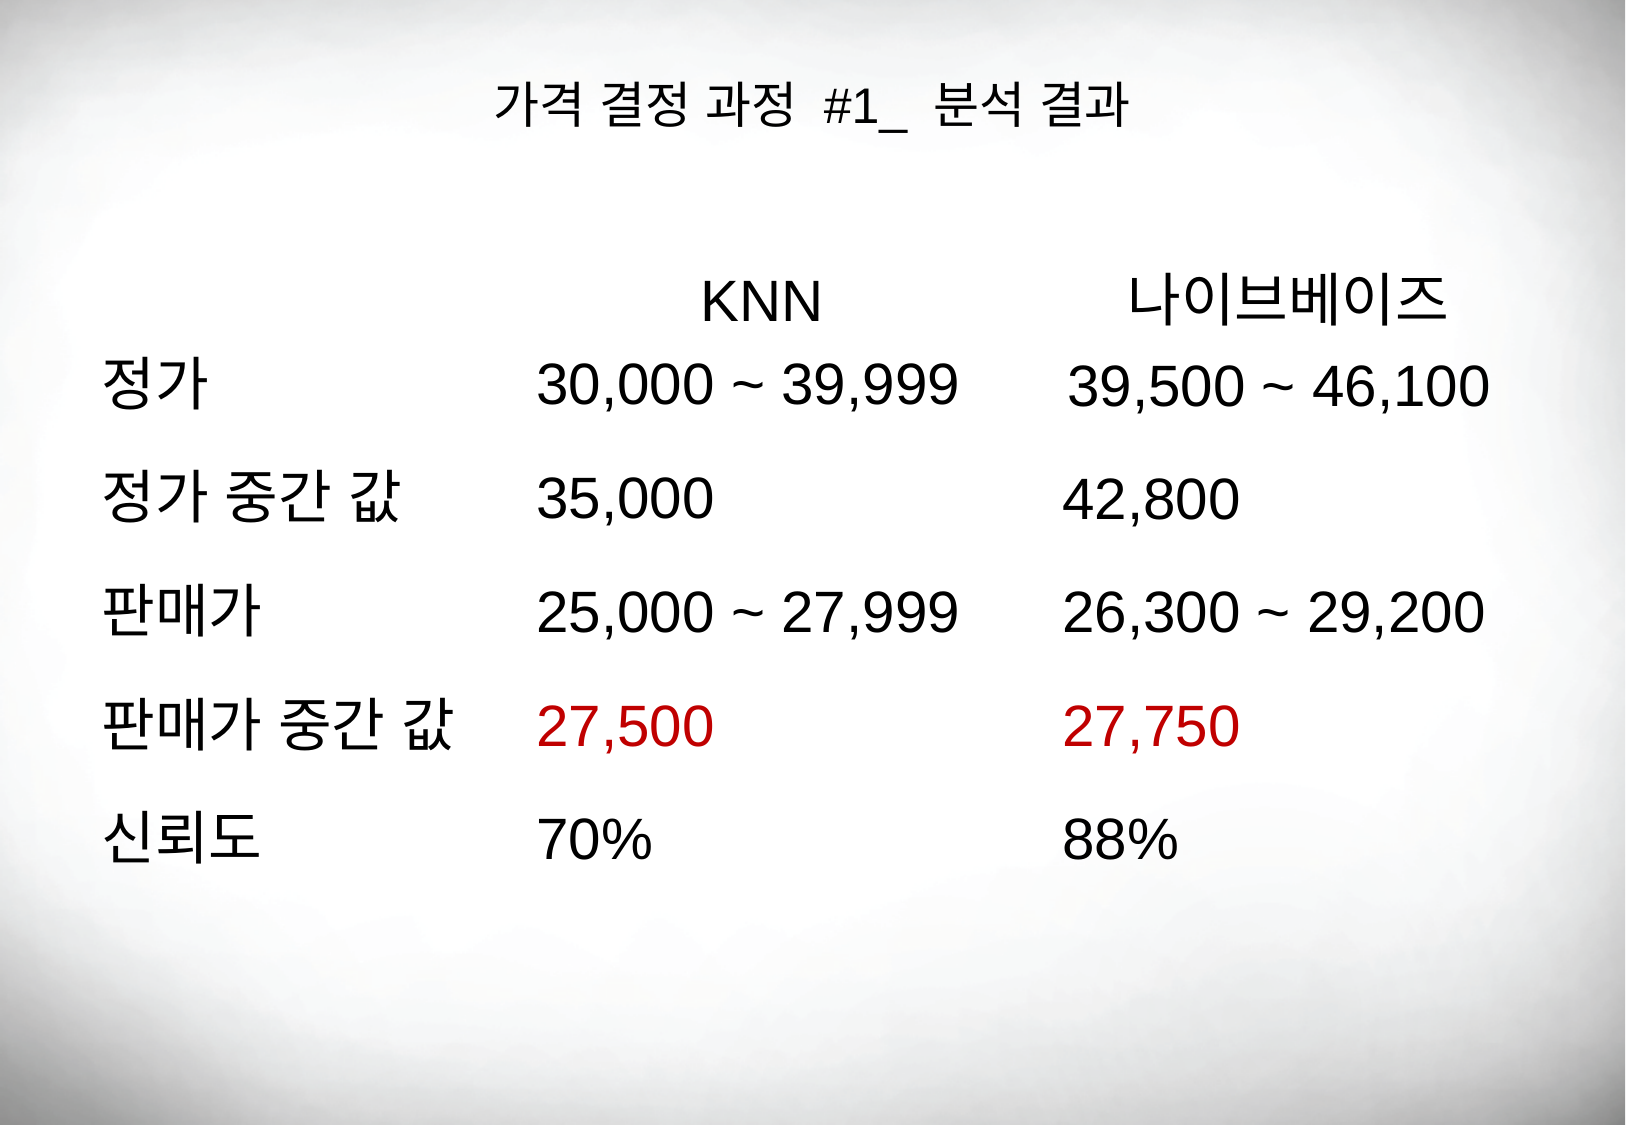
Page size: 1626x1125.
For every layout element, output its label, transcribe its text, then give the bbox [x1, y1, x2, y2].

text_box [86, 254, 1539, 880]
text_box 가격 결정 과정 #1_ 분석 결과 [0, 65, 1625, 142]
picture [0, 0, 1626, 1125]
